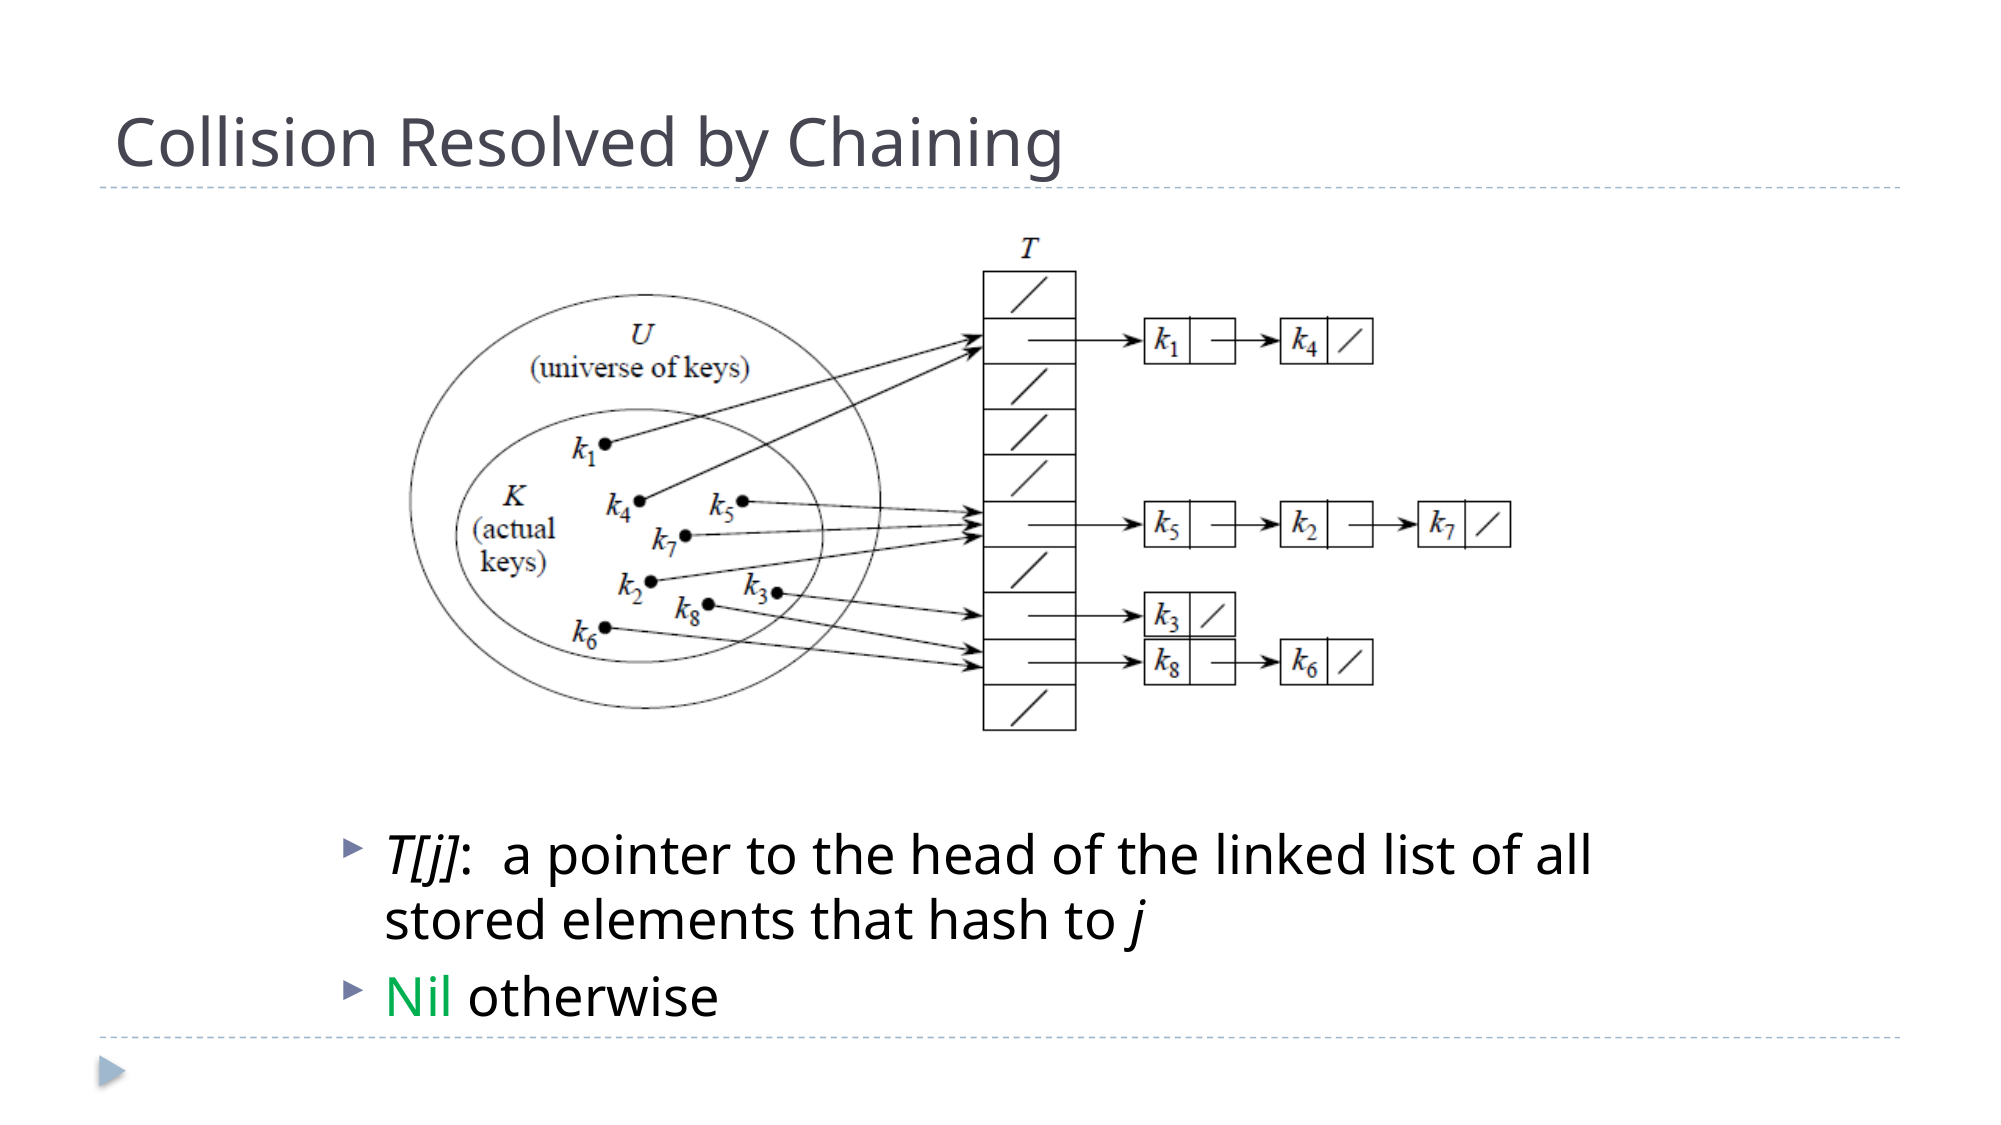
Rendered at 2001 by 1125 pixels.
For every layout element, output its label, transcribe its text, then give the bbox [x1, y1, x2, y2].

title Collision Resolved by Chaining [99, 24, 1901, 188]
list T[j]: a pointer to the head of the linked list of all stored elements that hash to j Nil otherwise [324, 812, 1676, 1038]
picture [356, 224, 1561, 751]
